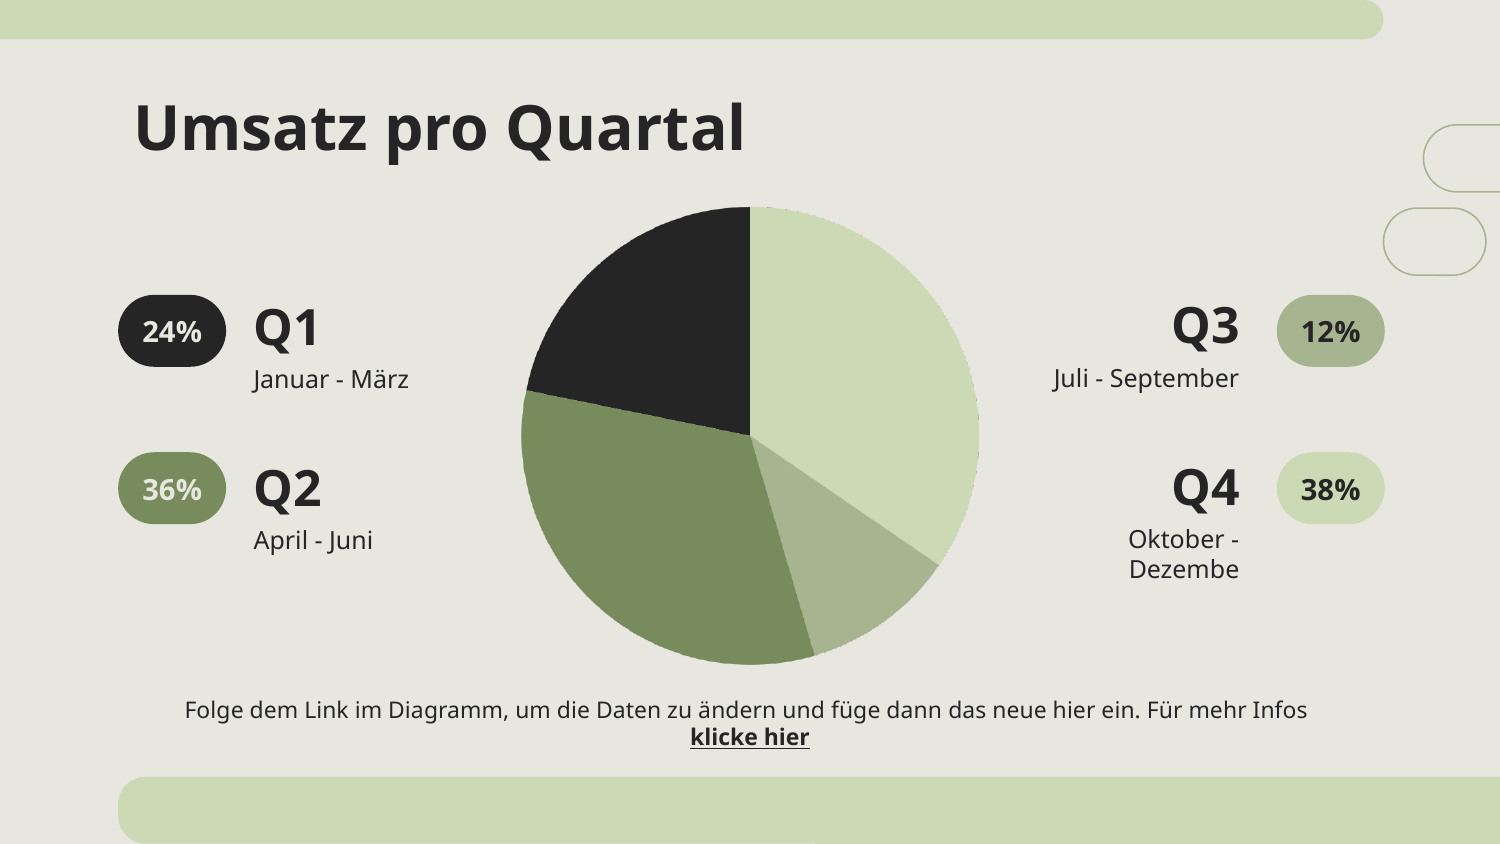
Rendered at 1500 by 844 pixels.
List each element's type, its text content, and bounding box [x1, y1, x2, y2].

text_box Q2 [238, 472, 481, 509]
text_box Q3 [1018, 310, 1255, 347]
text_box April - Juni [238, 509, 481, 569]
text_box Oktober - Dezembe [1018, 508, 1255, 568]
picture [486, 181, 1013, 690]
text_box 36% [118, 452, 227, 525]
text_box Juli - September [1018, 347, 1255, 406]
text_box Januar - März [238, 348, 481, 408]
title Umsatz pro Quartal [118, 72, 1382, 167]
text_box Q1 [238, 311, 481, 348]
text_box 38% [1276, 452, 1385, 525]
text_box 12% [1276, 294, 1385, 367]
text_box Q4 [1018, 471, 1255, 508]
text_box Folge dem Link im Diagramm, um die Daten zu ändern und füge dann das neue hier ein. Für mehr Infos klicke hier [161, 719, 1339, 756]
text_box 24% [118, 294, 227, 367]
